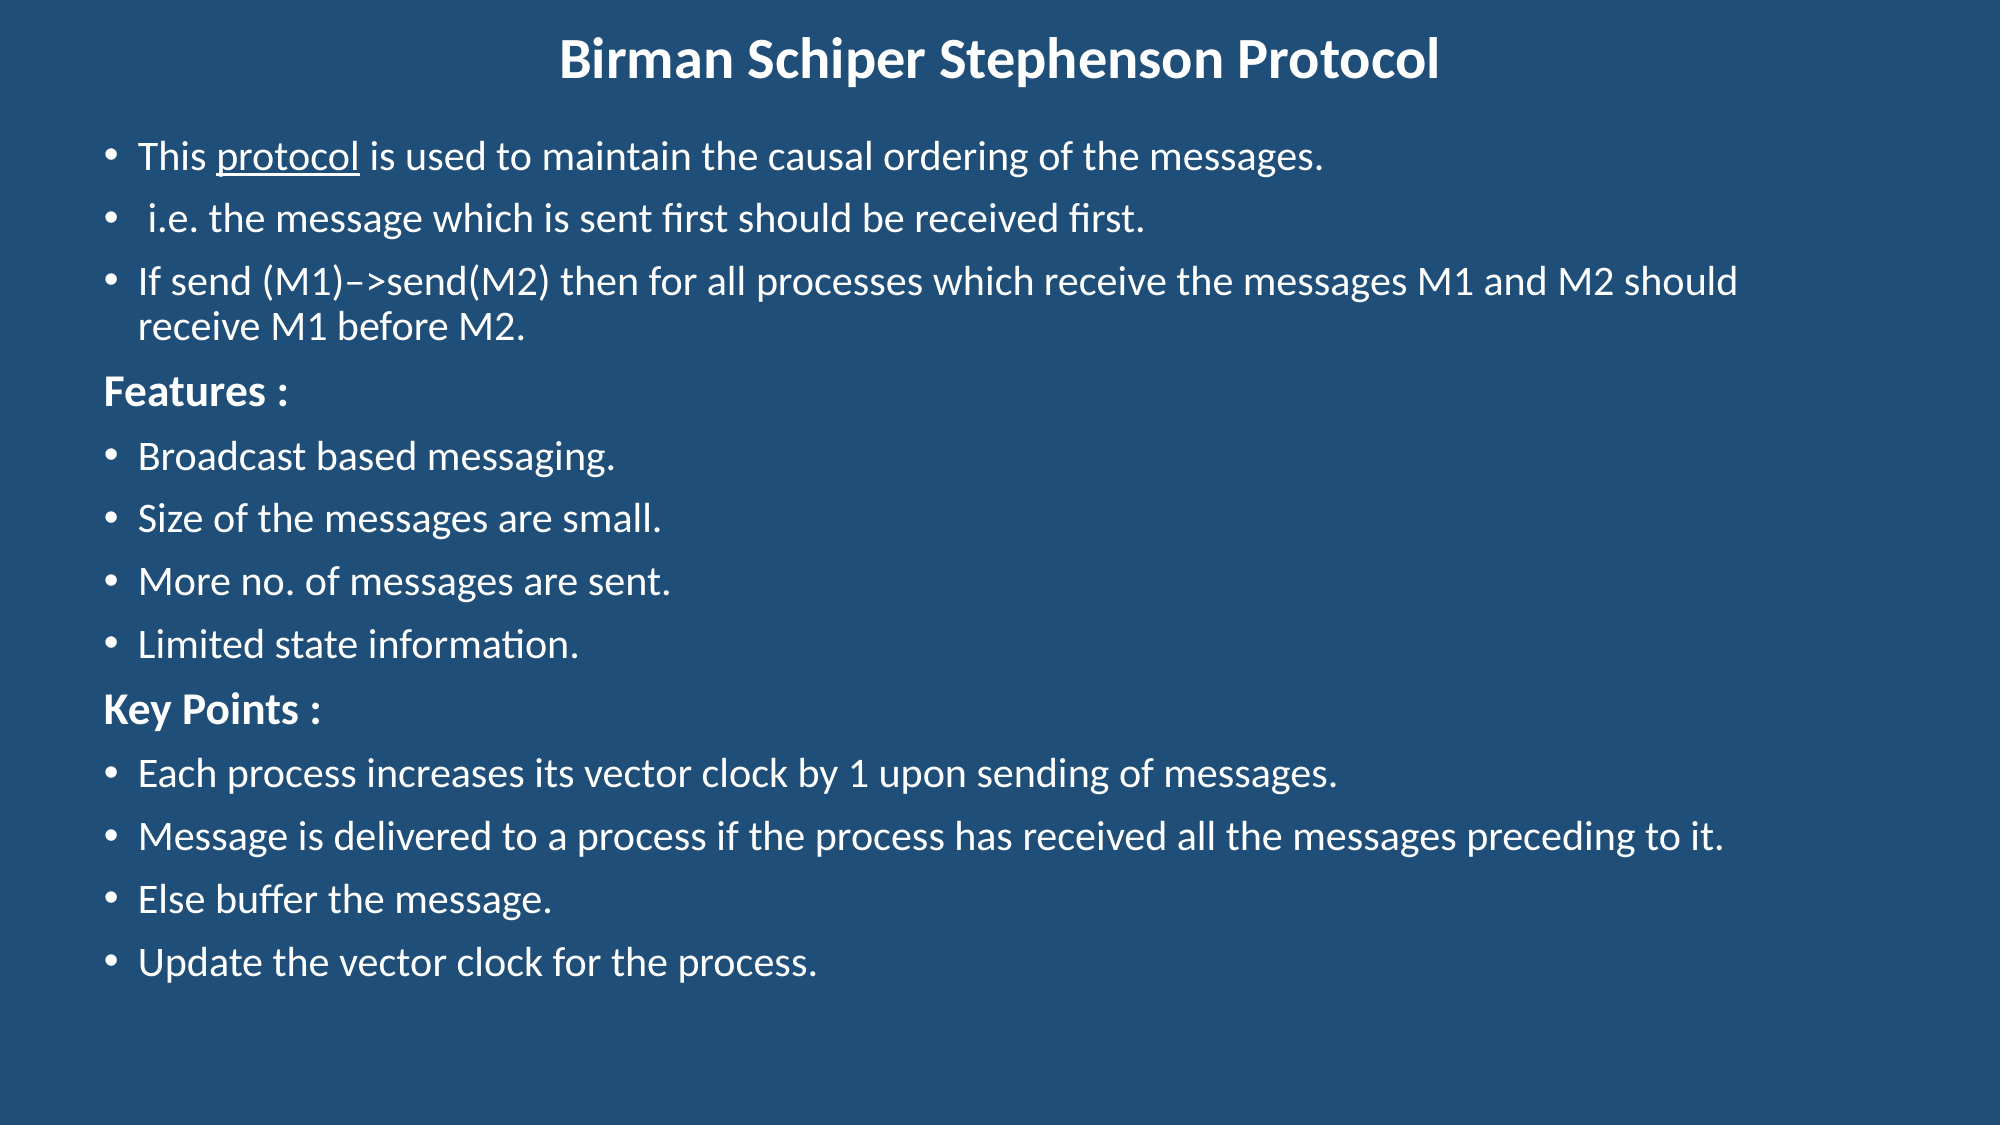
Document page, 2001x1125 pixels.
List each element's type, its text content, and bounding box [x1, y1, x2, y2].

list This protocol is used to maintain the causal ordering of the messages. i.e. the message which is sent first should be received first. If send (M1)–>send(M2) then for all processes which receive the messages M1 and M2 should receive M1 before M2. Features : Broadcast based messaging. Size of the messages are small. More no. of messages are sent. Limited state information. Key Points : Each process increases its vector clock by 1 upon sending of messages. Message is delivered to a process if the process has received all the messages preceding to it. Else buffer the message. Update the vector clock for the process. [88, 126, 1863, 1002]
title Birman Schiper Stephenson Protocol [137, 26, 1863, 93]
